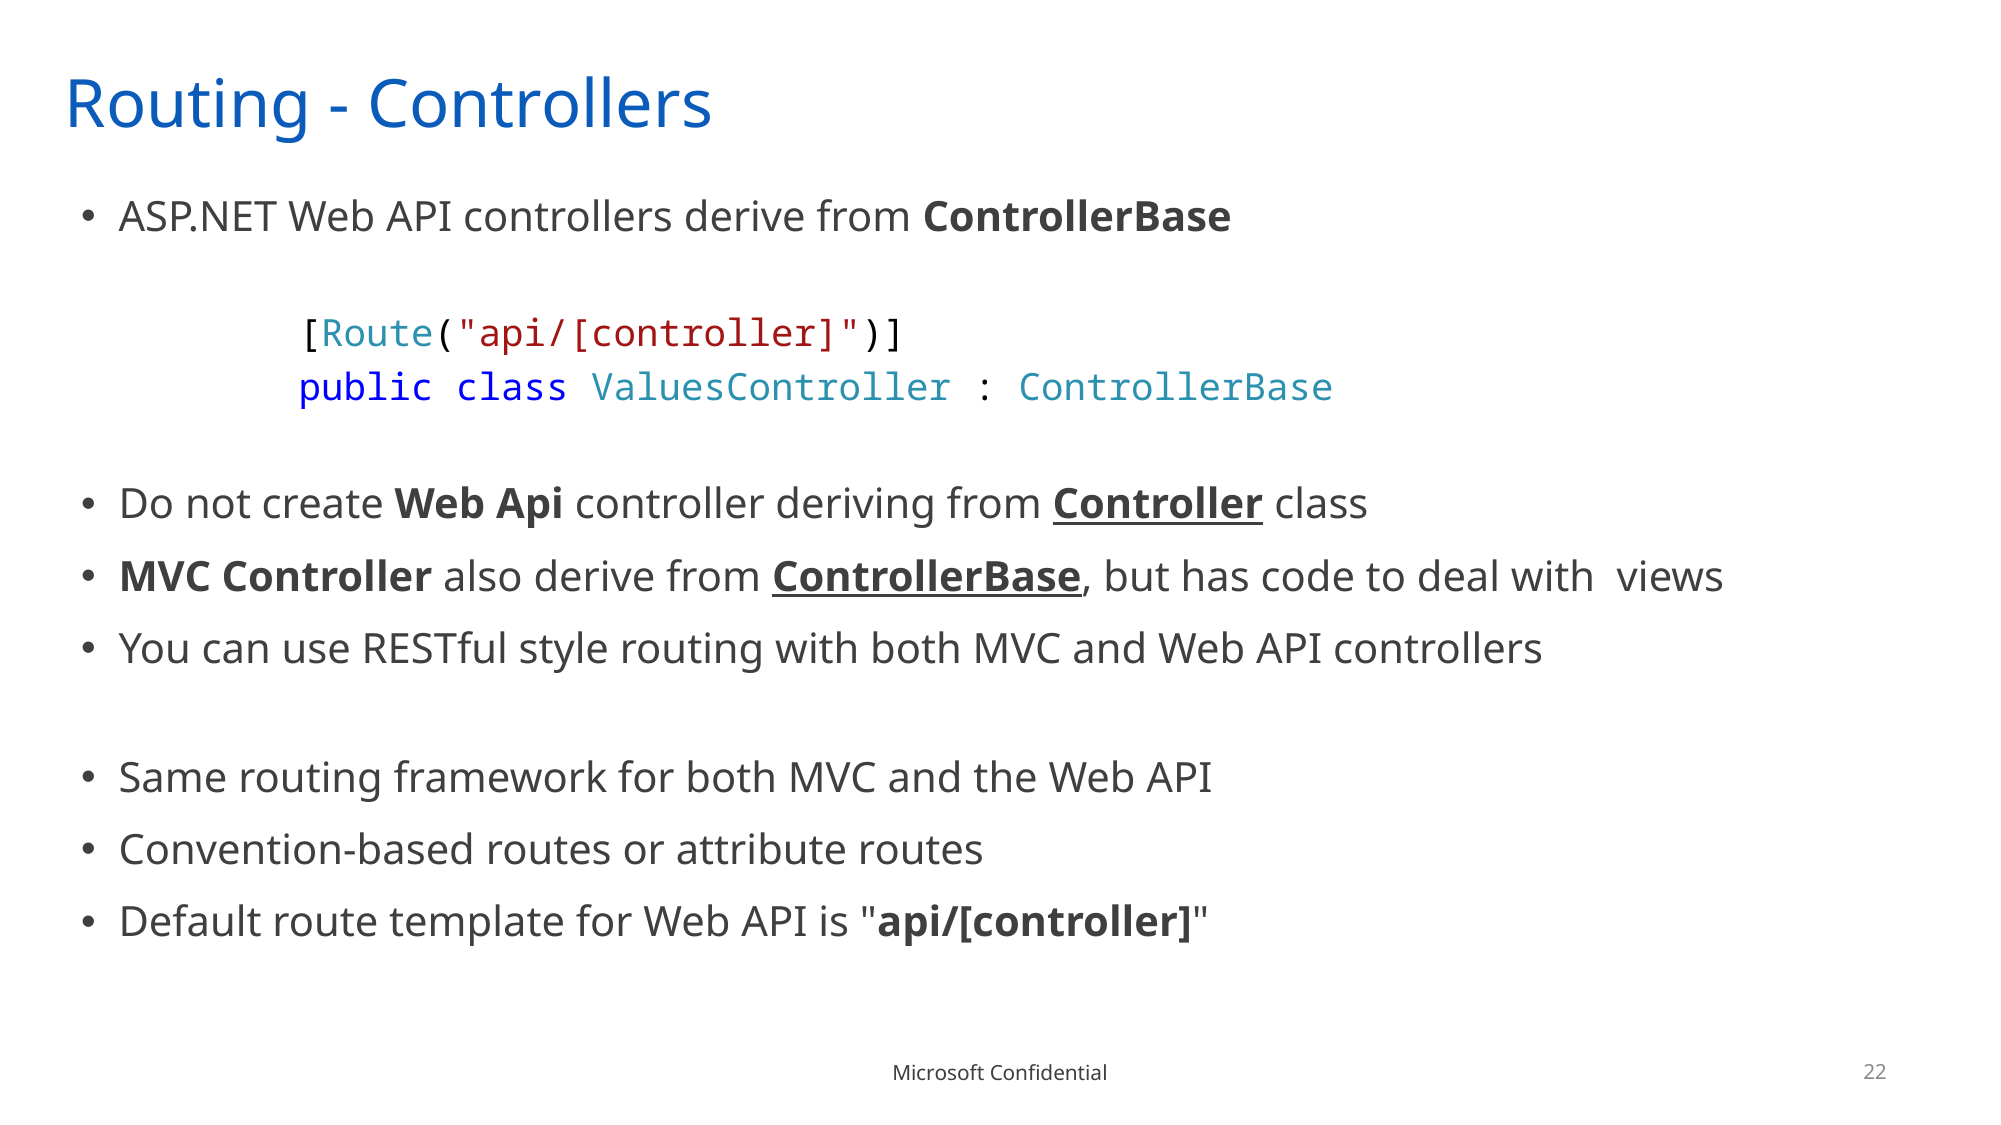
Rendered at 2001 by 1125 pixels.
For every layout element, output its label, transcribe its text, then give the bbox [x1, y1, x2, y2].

list ASP.NET Web API controllers derive from ControllerBase [Route("api/[controller]")] public class ValuesController : ControllerBase Do not create Web Api controller deriving from Controller class MVC Controller also derive from ControllerBase, but has code to deal with views You can use RESTful style routing with both MVC and Web API controllers Same routing framework for both MVC and the Web API Convention-based routes or attribute routes Default route template for Web API is "api/[controller]" [66, 187, 1899, 1001]
slide_number 22 [1451, 1042, 1902, 1103]
title Routing - Controllers [49, 49, 1899, 162]
